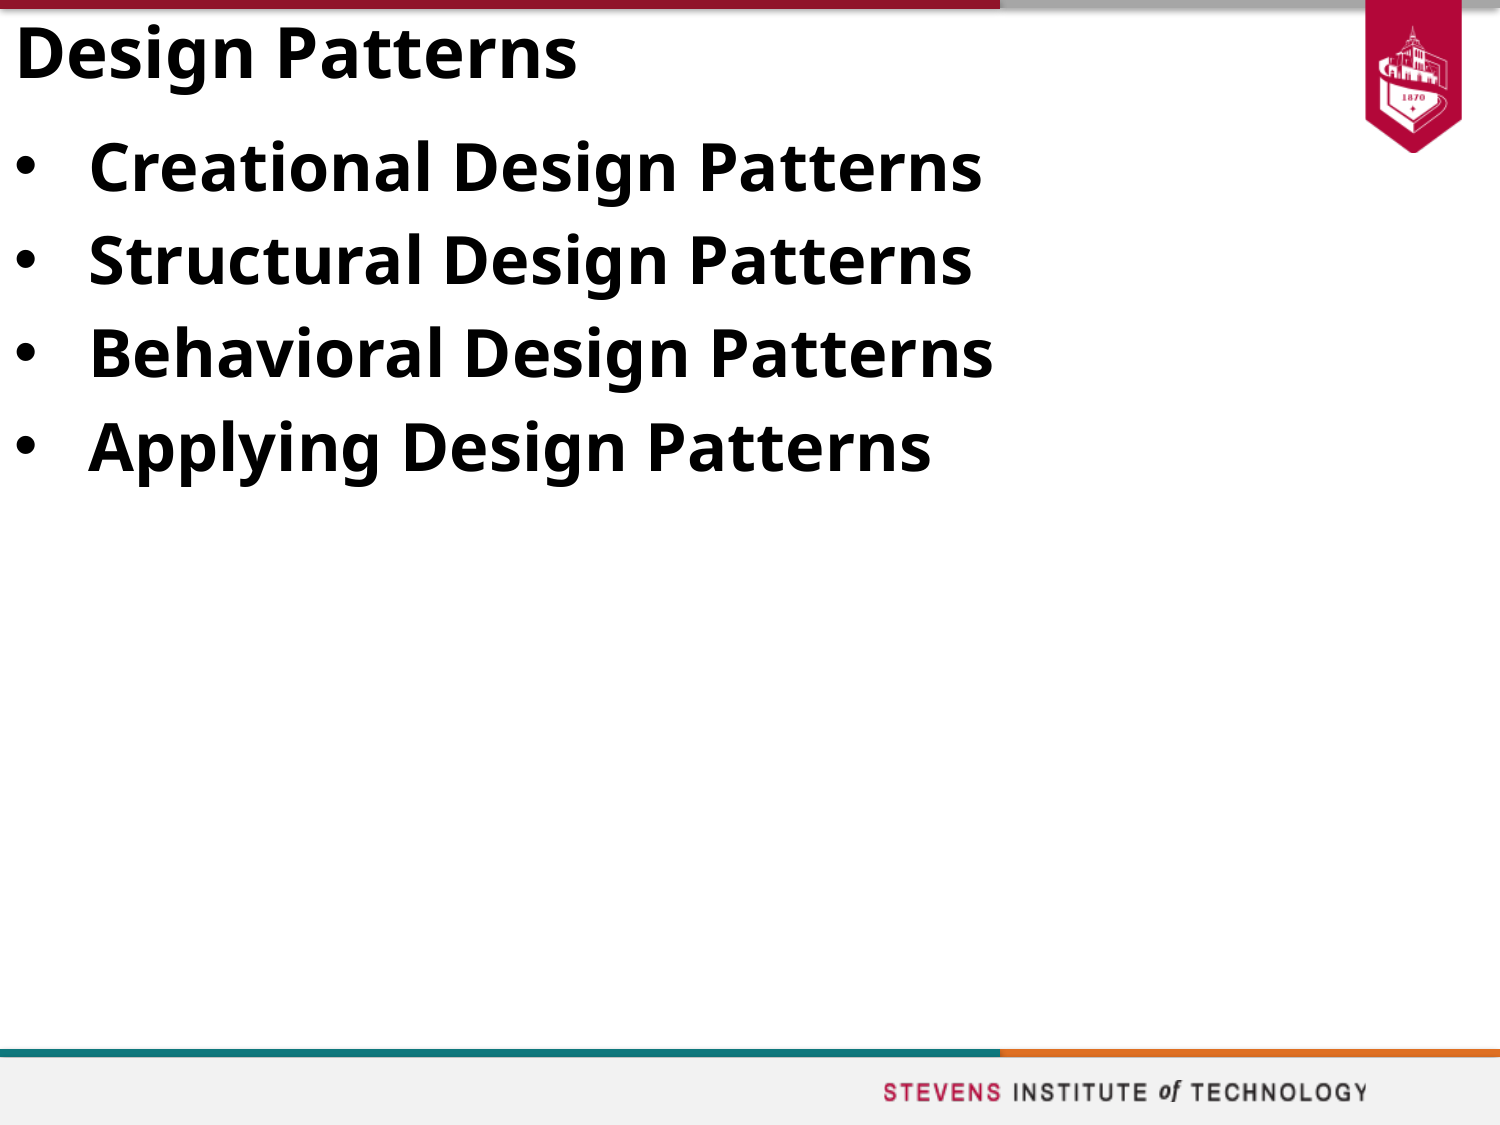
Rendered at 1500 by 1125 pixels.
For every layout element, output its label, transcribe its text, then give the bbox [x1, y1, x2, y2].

title Design Patterns [0, 0, 1489, 117]
list Creational Design Patterns Structural Design Patterns Behavioral Design Patterns Applying Design Patterns [0, 117, 1500, 653]
